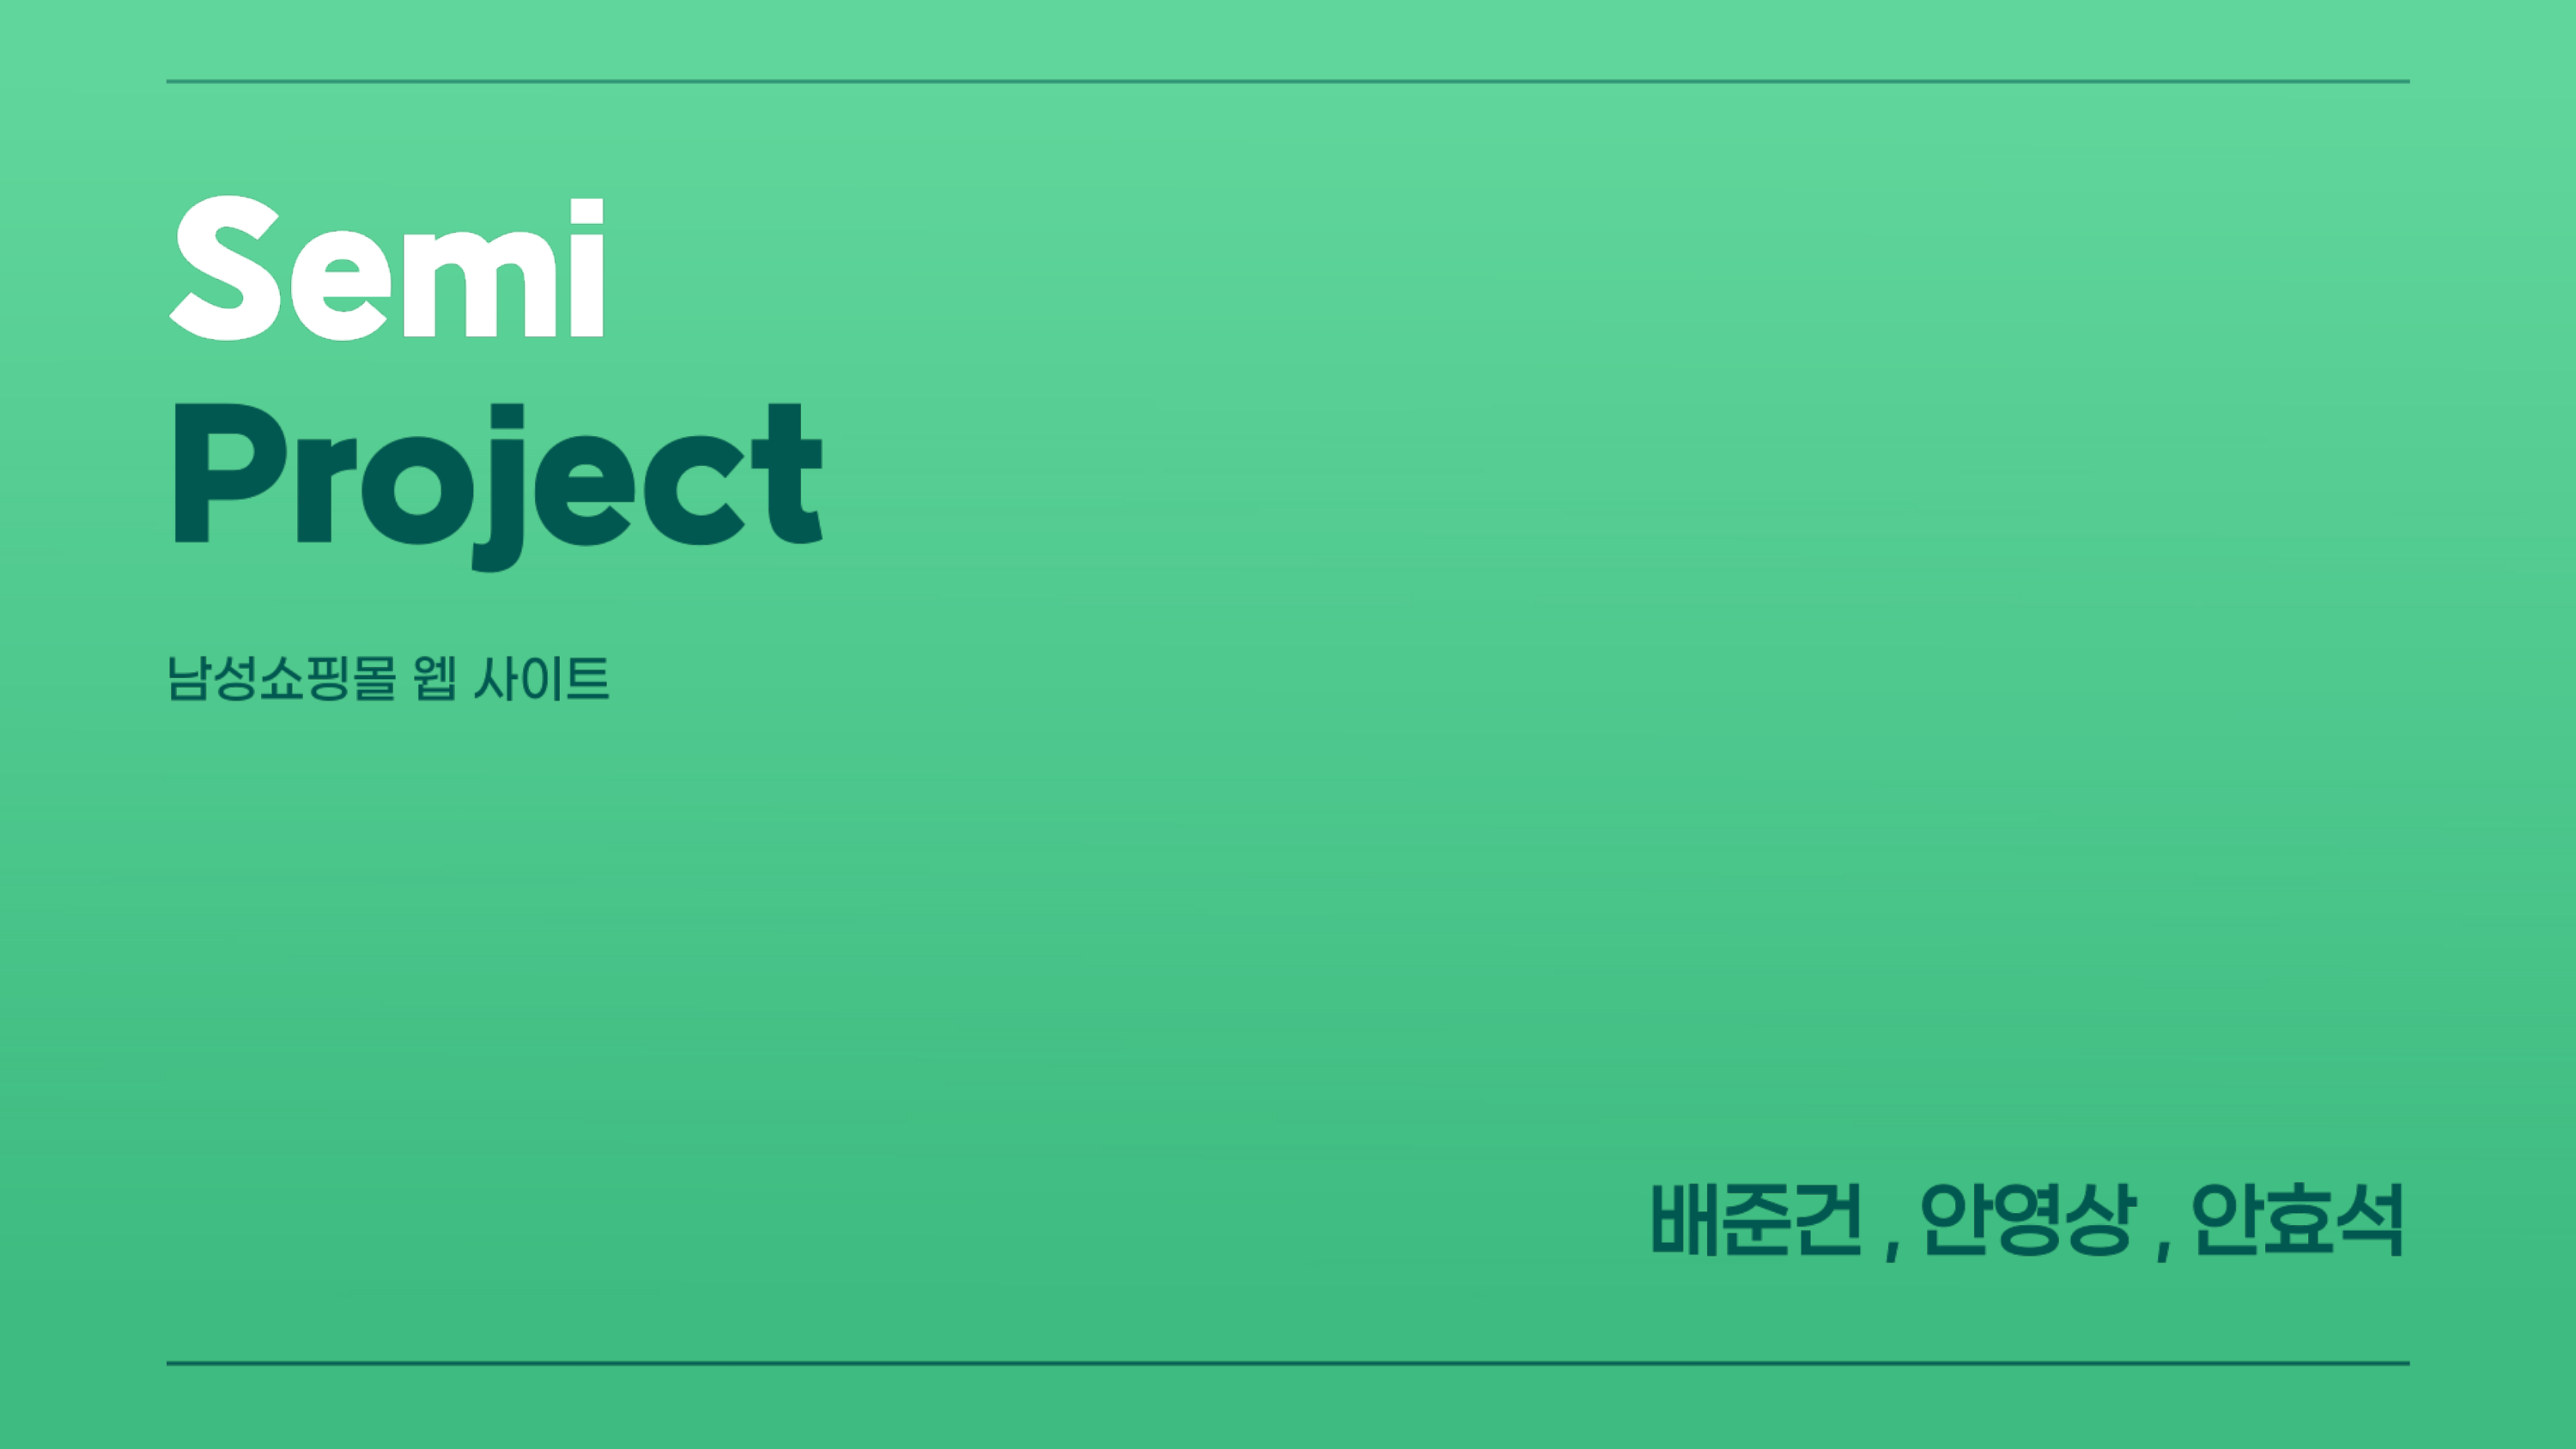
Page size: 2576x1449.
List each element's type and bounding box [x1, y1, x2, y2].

picture [131, 115, 908, 734]
picture [497, 1140, 2445, 1309]
text_box [166, 1358, 2410, 1370]
text_box [0, 0, 2576, 1449]
text_box [166, 76, 2410, 88]
